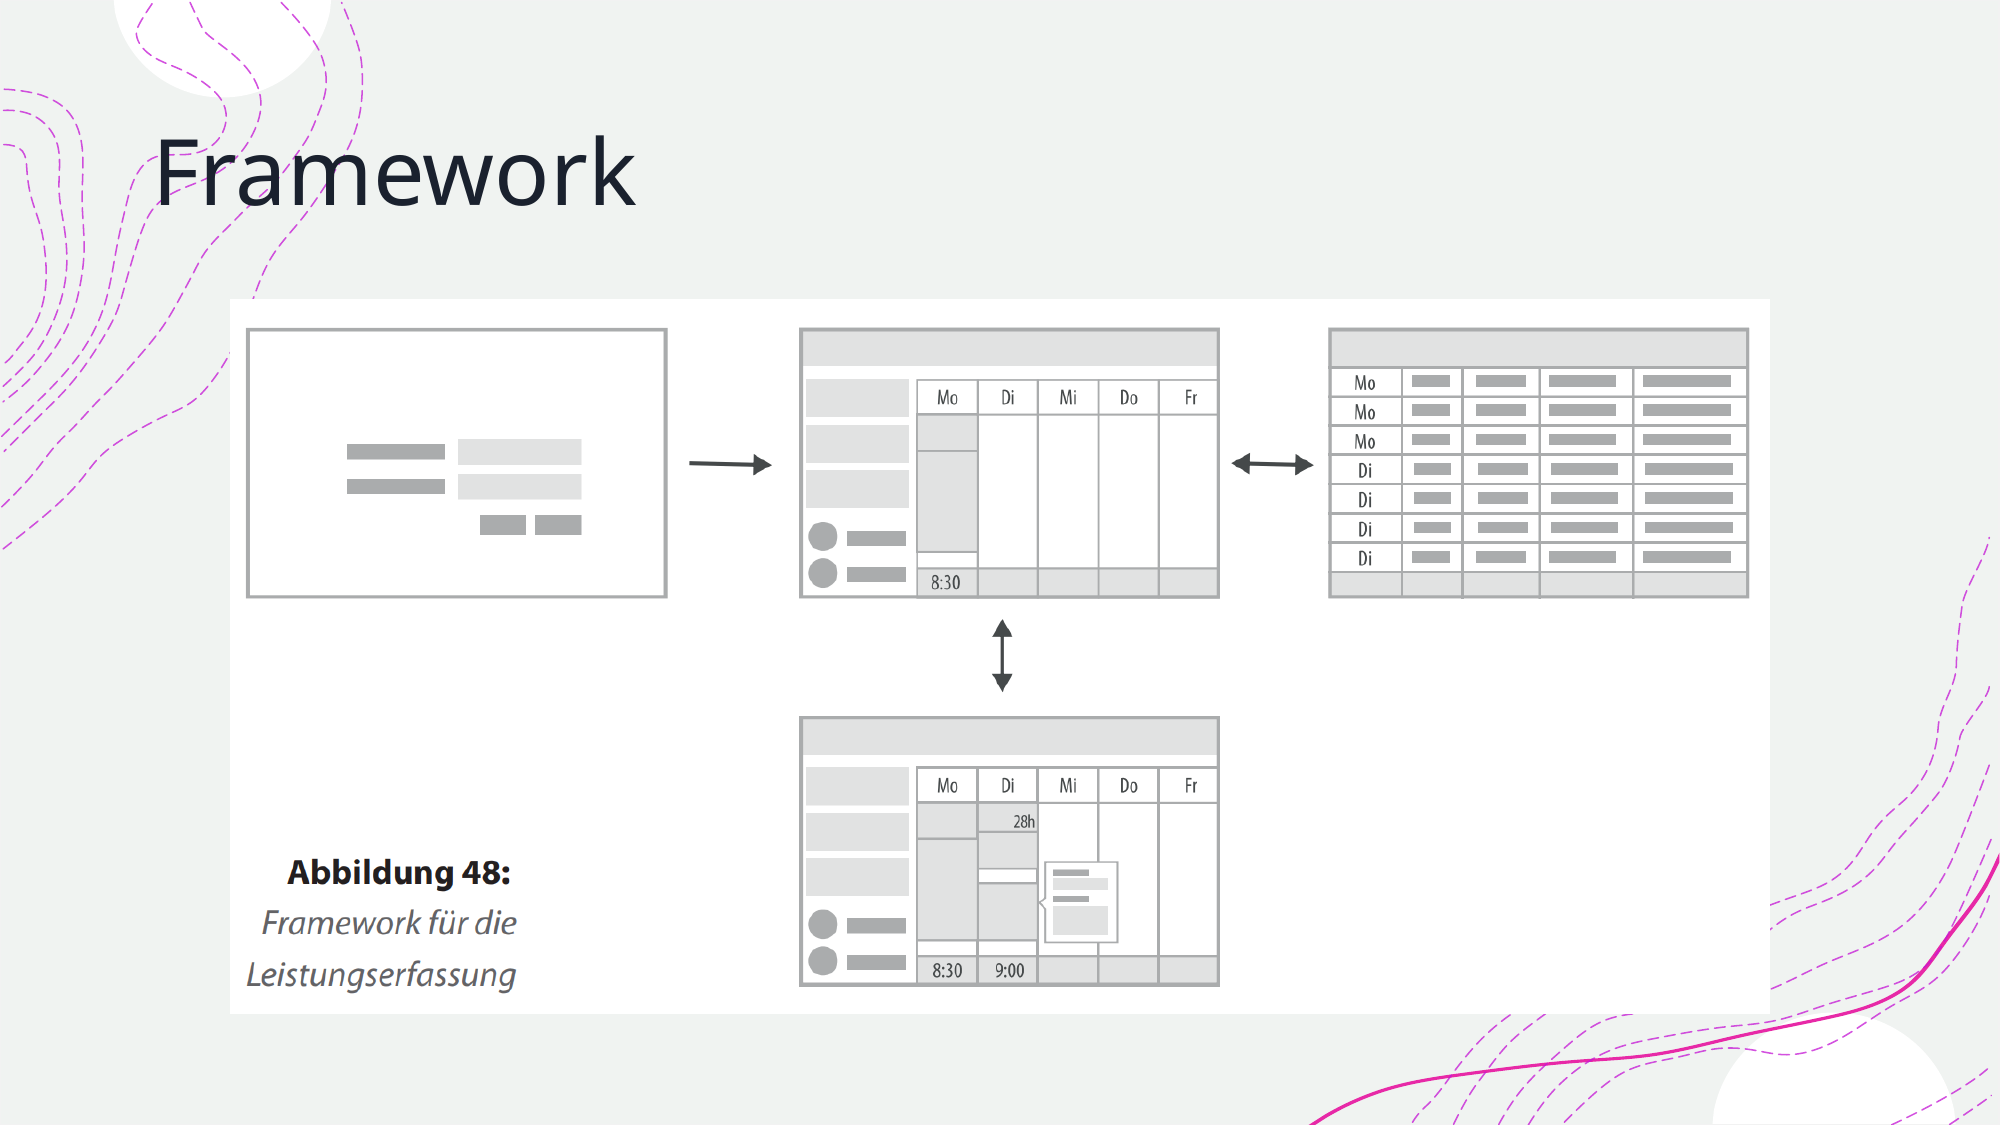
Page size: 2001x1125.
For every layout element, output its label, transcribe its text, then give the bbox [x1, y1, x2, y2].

title Framework [137, 59, 1863, 278]
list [230, 299, 1770, 1014]
